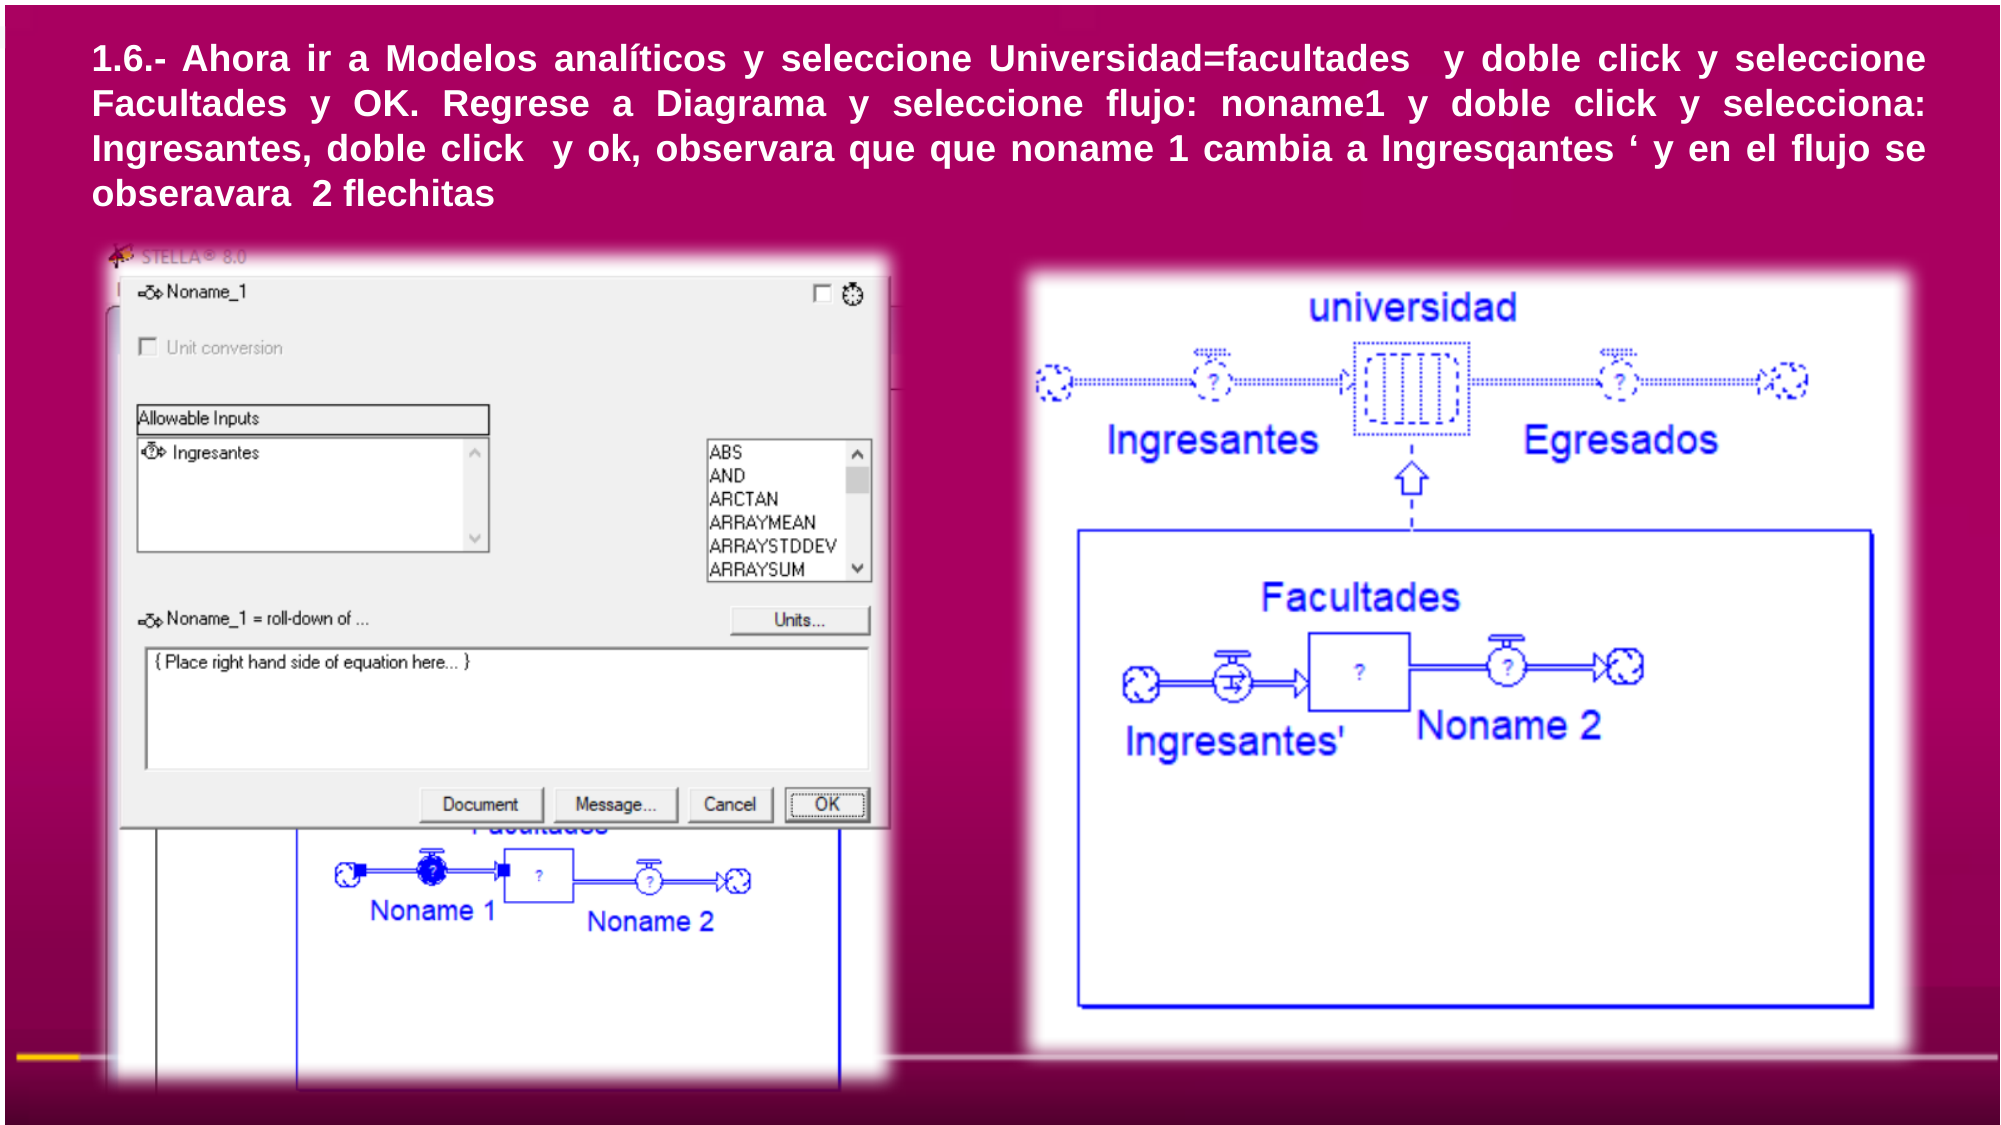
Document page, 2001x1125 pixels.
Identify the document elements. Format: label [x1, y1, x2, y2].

picture [5, 5, 2000, 1125]
text_box [0, 26, 5, 49]
